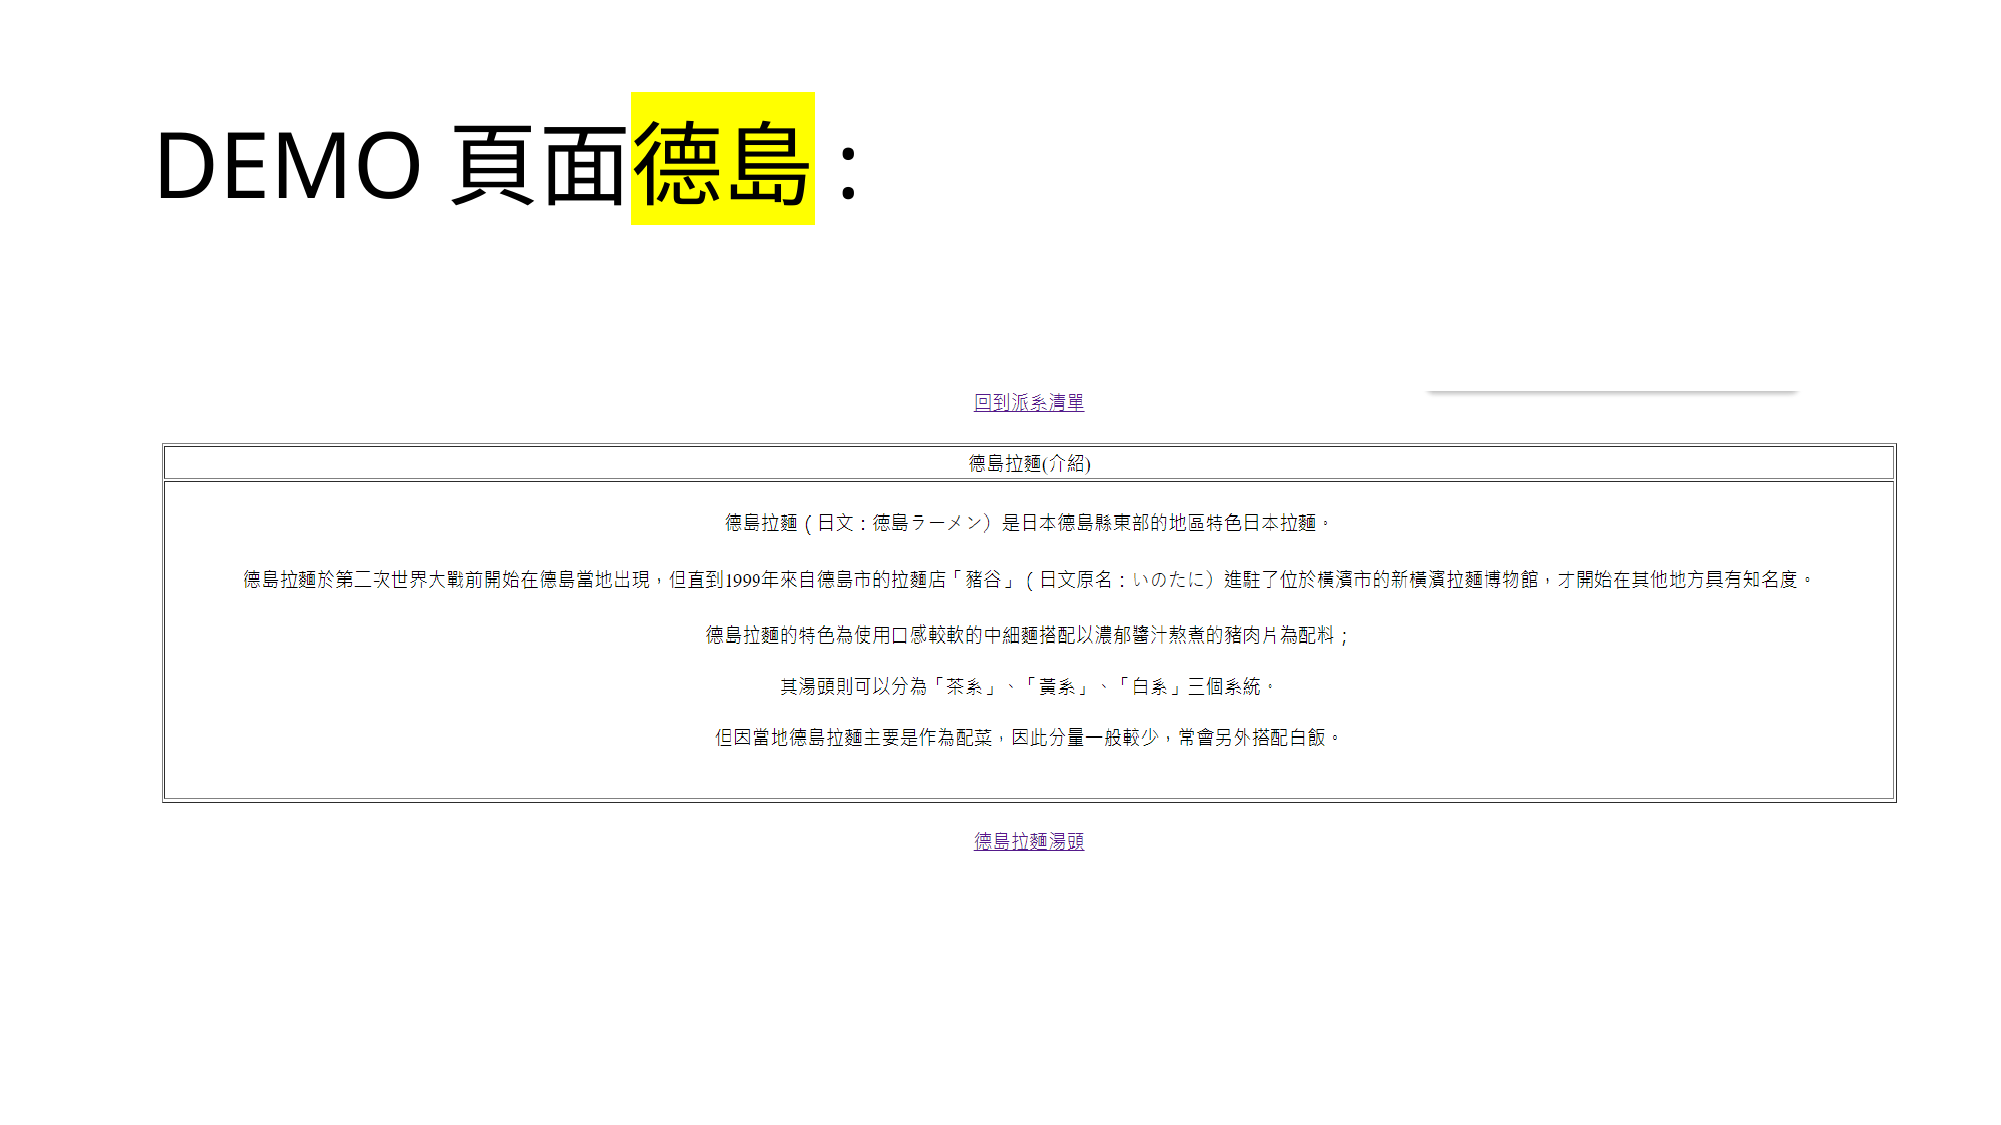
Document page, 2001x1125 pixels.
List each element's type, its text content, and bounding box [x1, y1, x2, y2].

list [137, 391, 1919, 863]
title DEMO頁面德島: [137, 59, 1863, 278]
